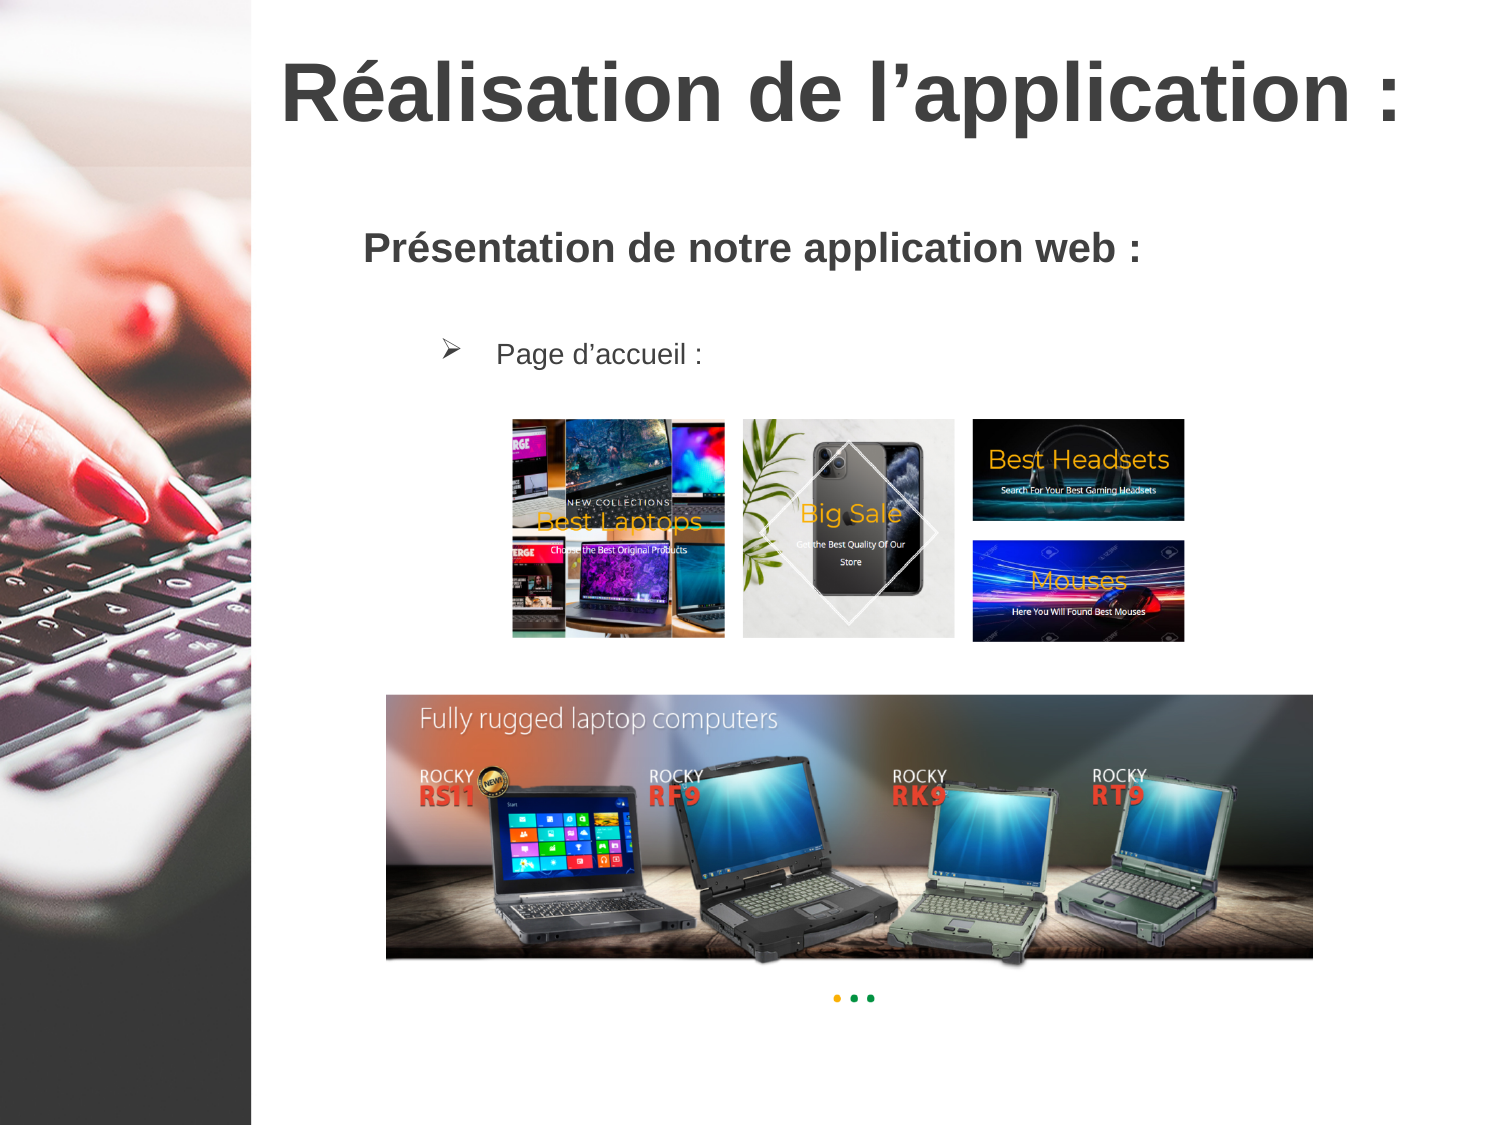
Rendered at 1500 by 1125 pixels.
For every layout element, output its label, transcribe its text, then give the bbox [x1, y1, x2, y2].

title Réalisation de l’application : [265, 0, 1500, 176]
picture [0, 0, 1500, 1125]
text_box Page d’accueil : [375, 327, 1452, 400]
list Présentation de notre application web : [348, 208, 1425, 284]
